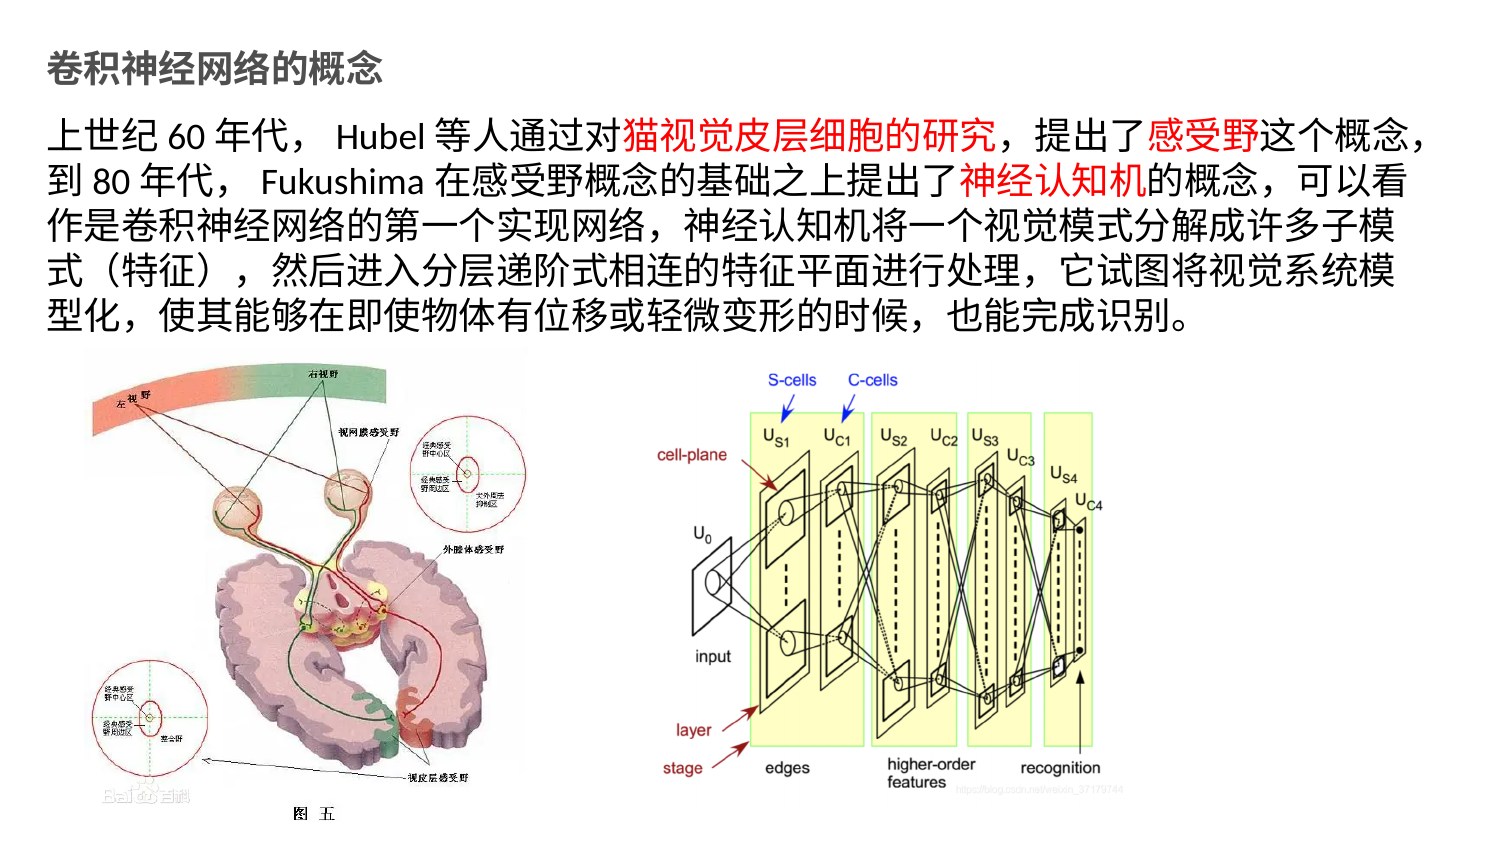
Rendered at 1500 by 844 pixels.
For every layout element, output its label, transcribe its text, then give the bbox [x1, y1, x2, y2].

text_box 上世纪60年代，Hubel等人通过对猫视觉皮层细胞的研究，提出了感受野这个概念，到80年代，Fukushima在感受野概念的基础之上提出了神经认知机的概念，可以看作是卷积神经网络的第一个实现网络，神经认知机将一个视觉模式分解成许多子模式（特征），然后进入分层递阶式相连的特征平面进行处理，它试图将视觉系统模型化，使其能够在即使物体有位移或轻微变形的时候，也能完成识别。 [31, 104, 1438, 390]
picture [637, 359, 1139, 814]
text_box 卷积神经网络的概念 [31, 37, 782, 98]
picture [84, 346, 528, 827]
